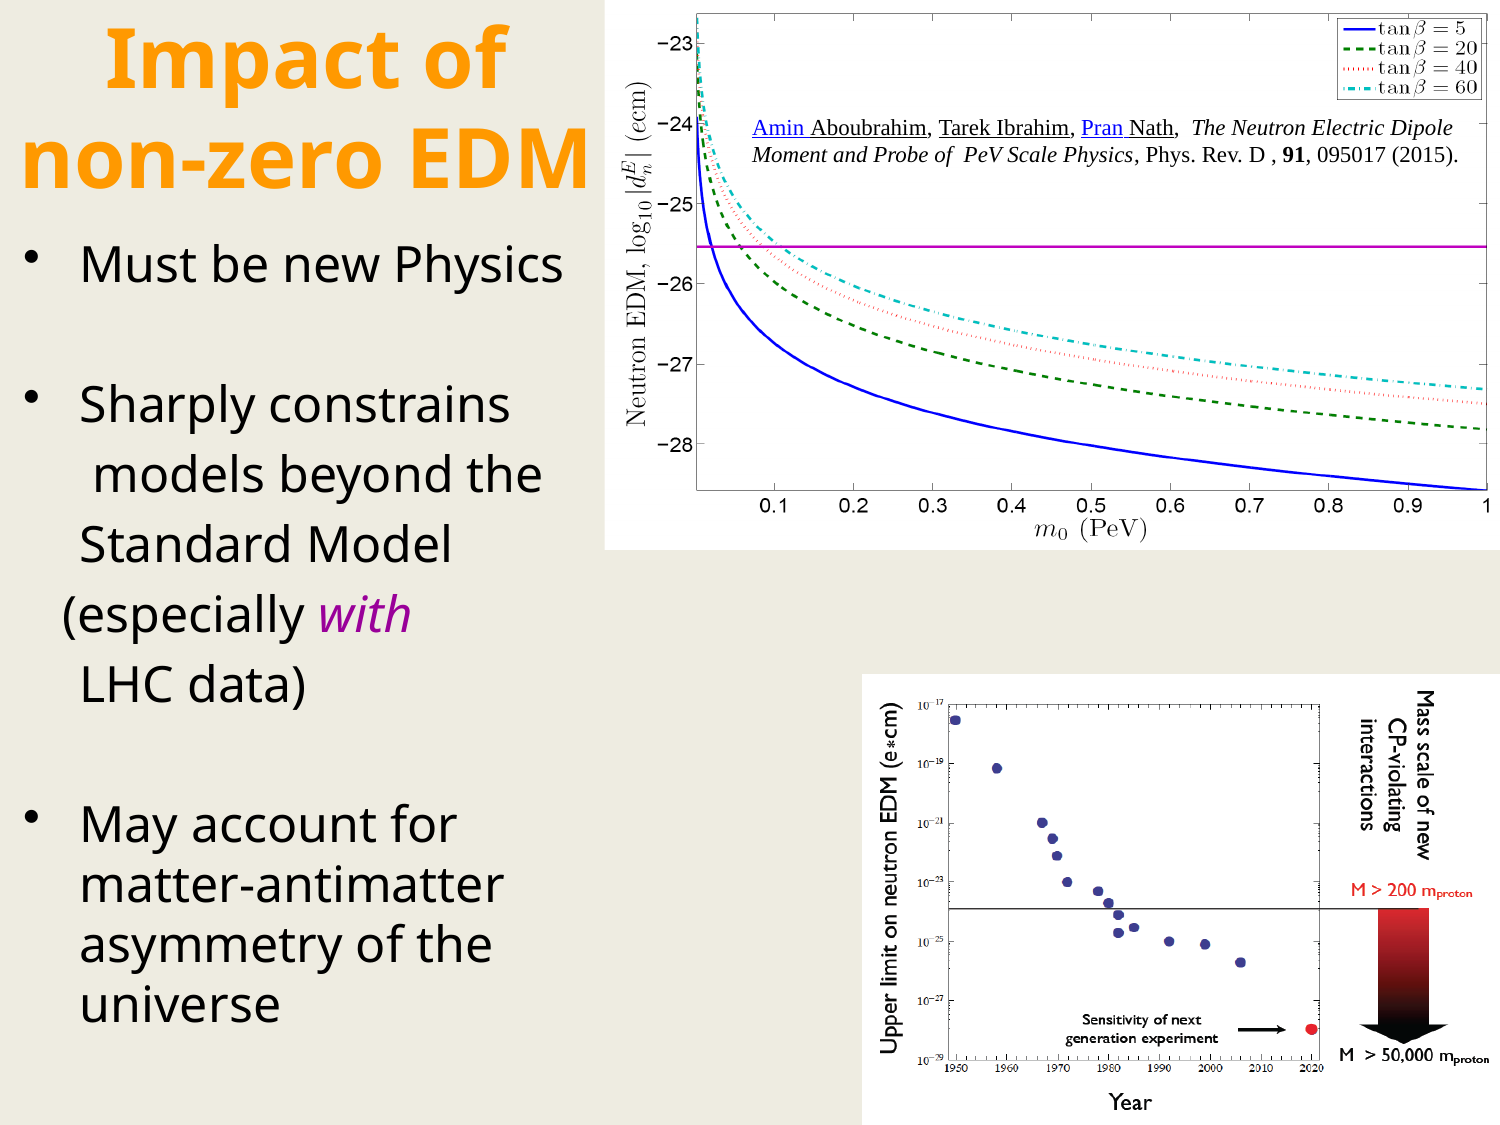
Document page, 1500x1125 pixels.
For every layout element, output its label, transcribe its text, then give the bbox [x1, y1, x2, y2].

text_box Must be new Physics Sharply constrains models beyond the Standard Model (especially with LHC data) May account for matter-antimatter asymmetry of the universe [8, 224, 605, 1088]
picture [604, 0, 1500, 551]
picture [862, 674, 1500, 1125]
text_box Impact of non-zero EDM [0, 0, 602, 210]
